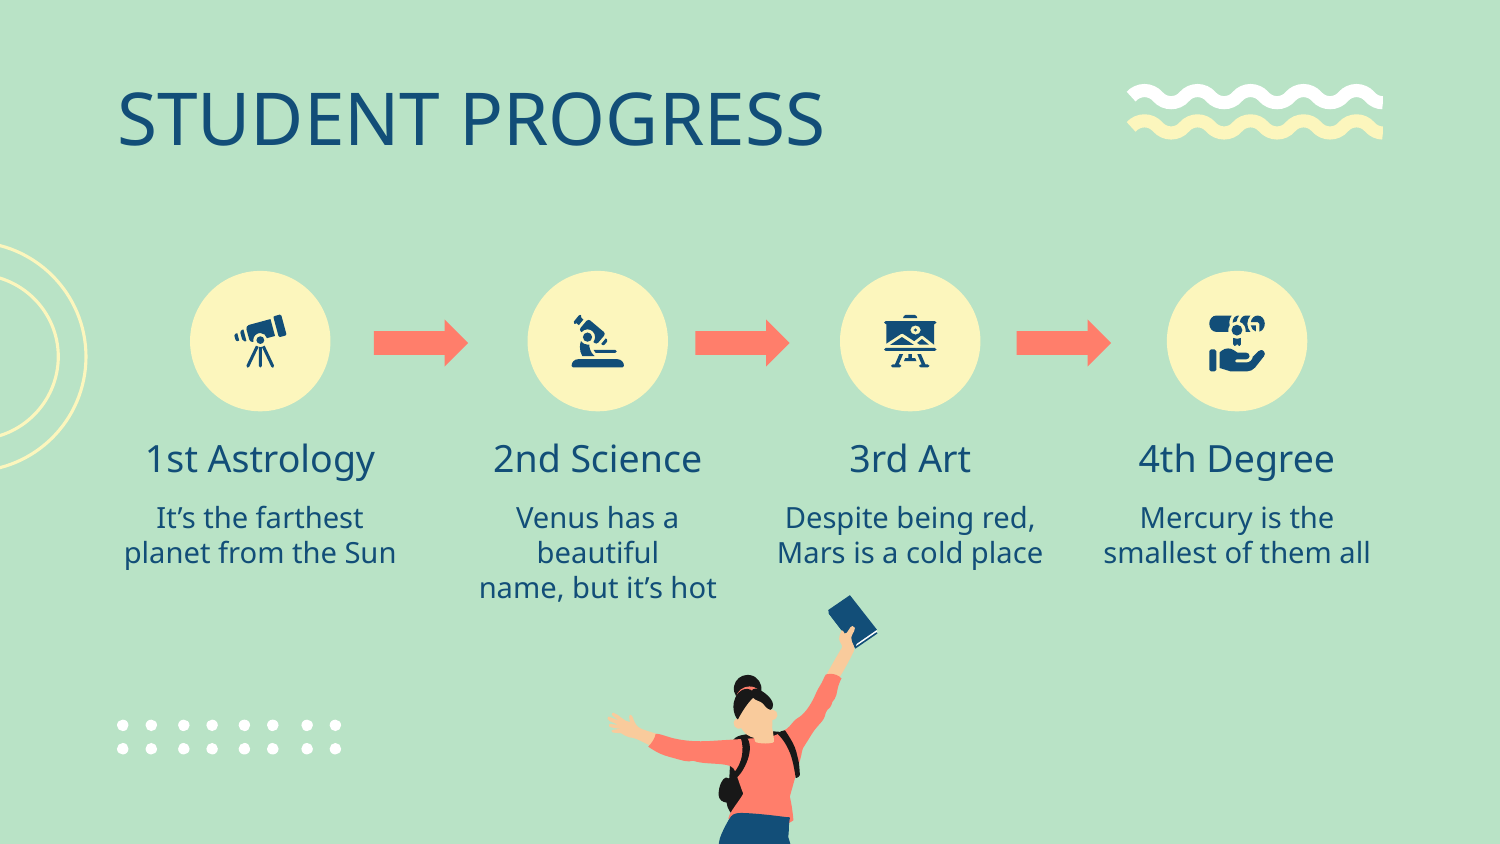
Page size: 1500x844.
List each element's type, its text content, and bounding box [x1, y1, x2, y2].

text_box [190, 270, 331, 412]
text_box 2nd Science [454, 434, 742, 480]
text_box 4th Degree [1093, 434, 1381, 480]
text_box Despite being red, Mars is a cold place [767, 499, 1054, 583]
text_box [1166, 270, 1308, 412]
text_box [695, 319, 790, 367]
text_box It’s the farthest planet from the Sun [116, 499, 404, 583]
text_box [373, 319, 469, 367]
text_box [883, 314, 937, 368]
text_box 1st Astrology [116, 434, 404, 480]
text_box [233, 314, 287, 368]
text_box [571, 314, 625, 368]
text_box Venus has a beautiful name, but it’s hot [454, 499, 742, 583]
text_box [527, 270, 668, 412]
text_box 3rd Art [767, 434, 1054, 480]
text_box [1209, 315, 1266, 372]
text_box [840, 270, 981, 412]
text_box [606, 594, 878, 844]
text_box [1016, 319, 1112, 367]
text_box Mercury is the smallest of them all [1093, 499, 1381, 583]
title STUDENT PROGRESS [116, 72, 1383, 167]
